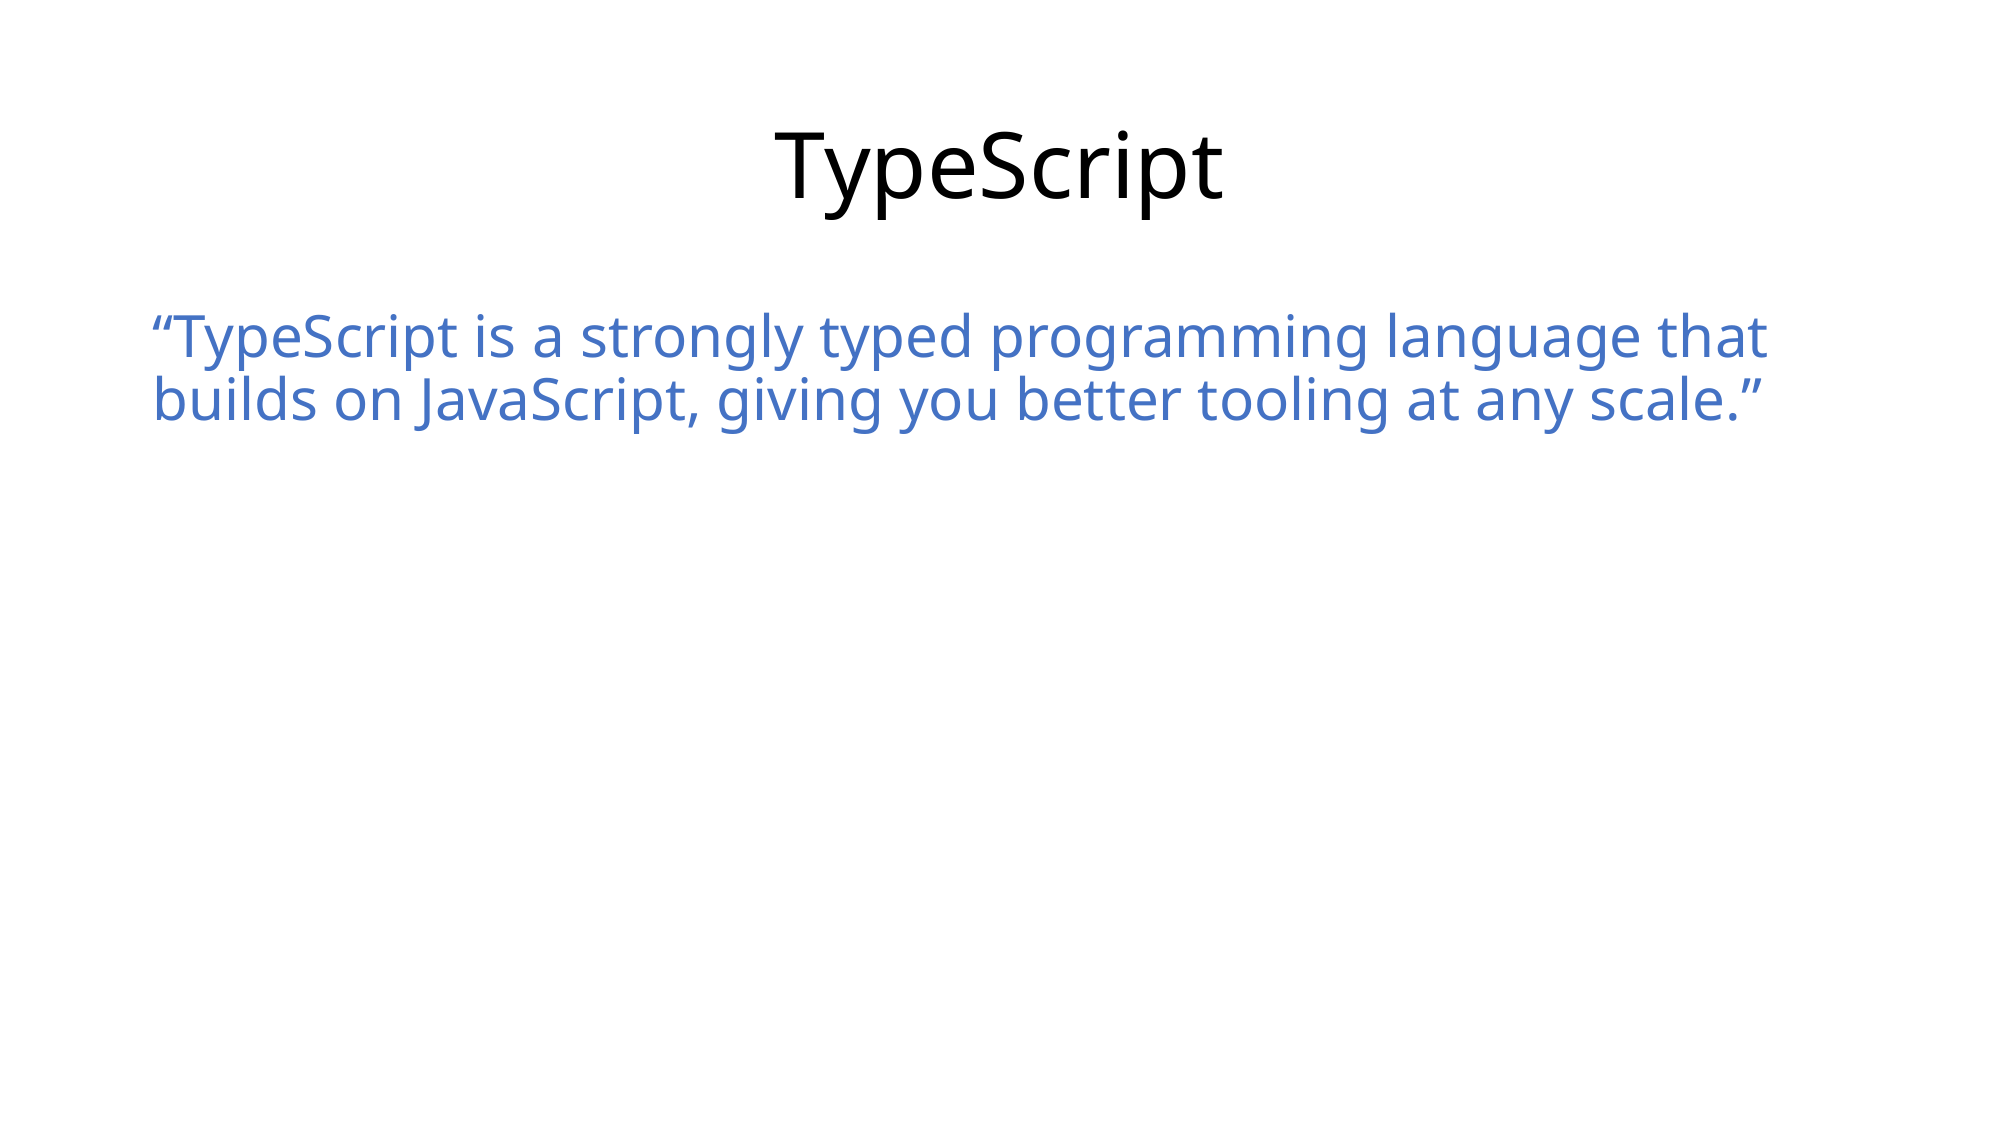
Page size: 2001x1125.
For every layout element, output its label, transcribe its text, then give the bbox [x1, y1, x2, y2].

title TypeScript [137, 59, 1863, 278]
list “TypeScript is a strongly typed programming language that builds on JavaScript, giving you better tooling at any scale.” [137, 299, 1863, 1014]
